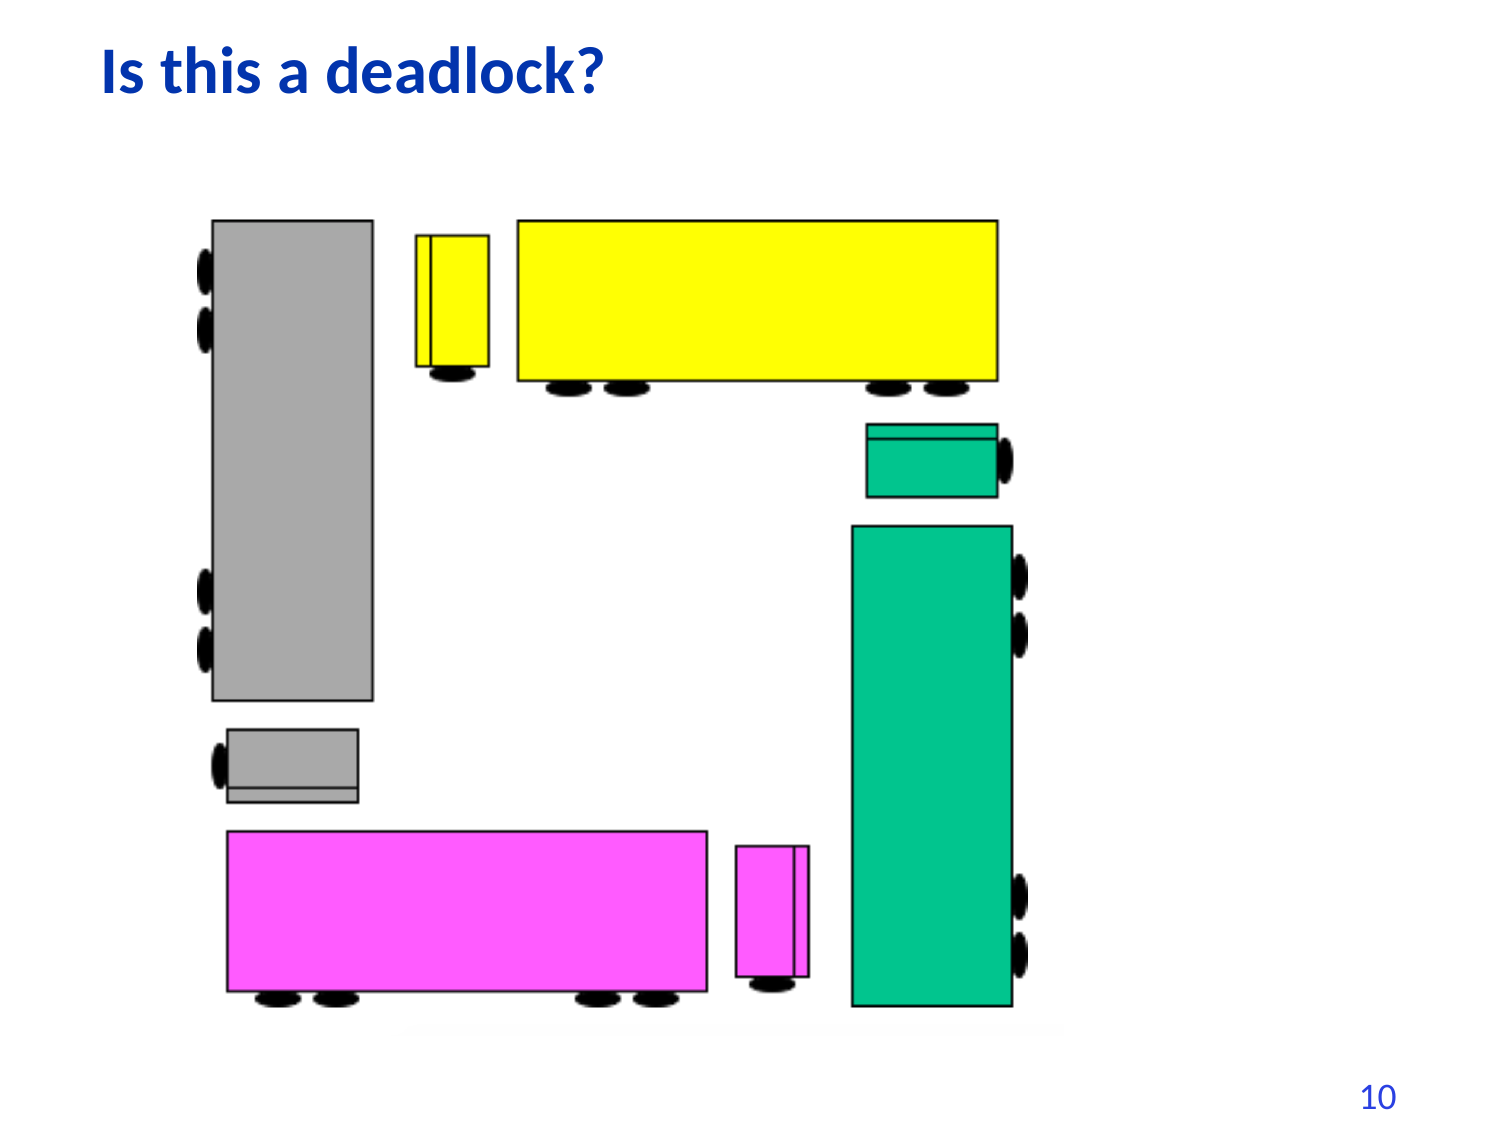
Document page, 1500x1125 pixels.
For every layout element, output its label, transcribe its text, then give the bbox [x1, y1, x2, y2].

picture [147, 172, 1064, 1036]
title Is this a deadlock? [85, 28, 1261, 117]
